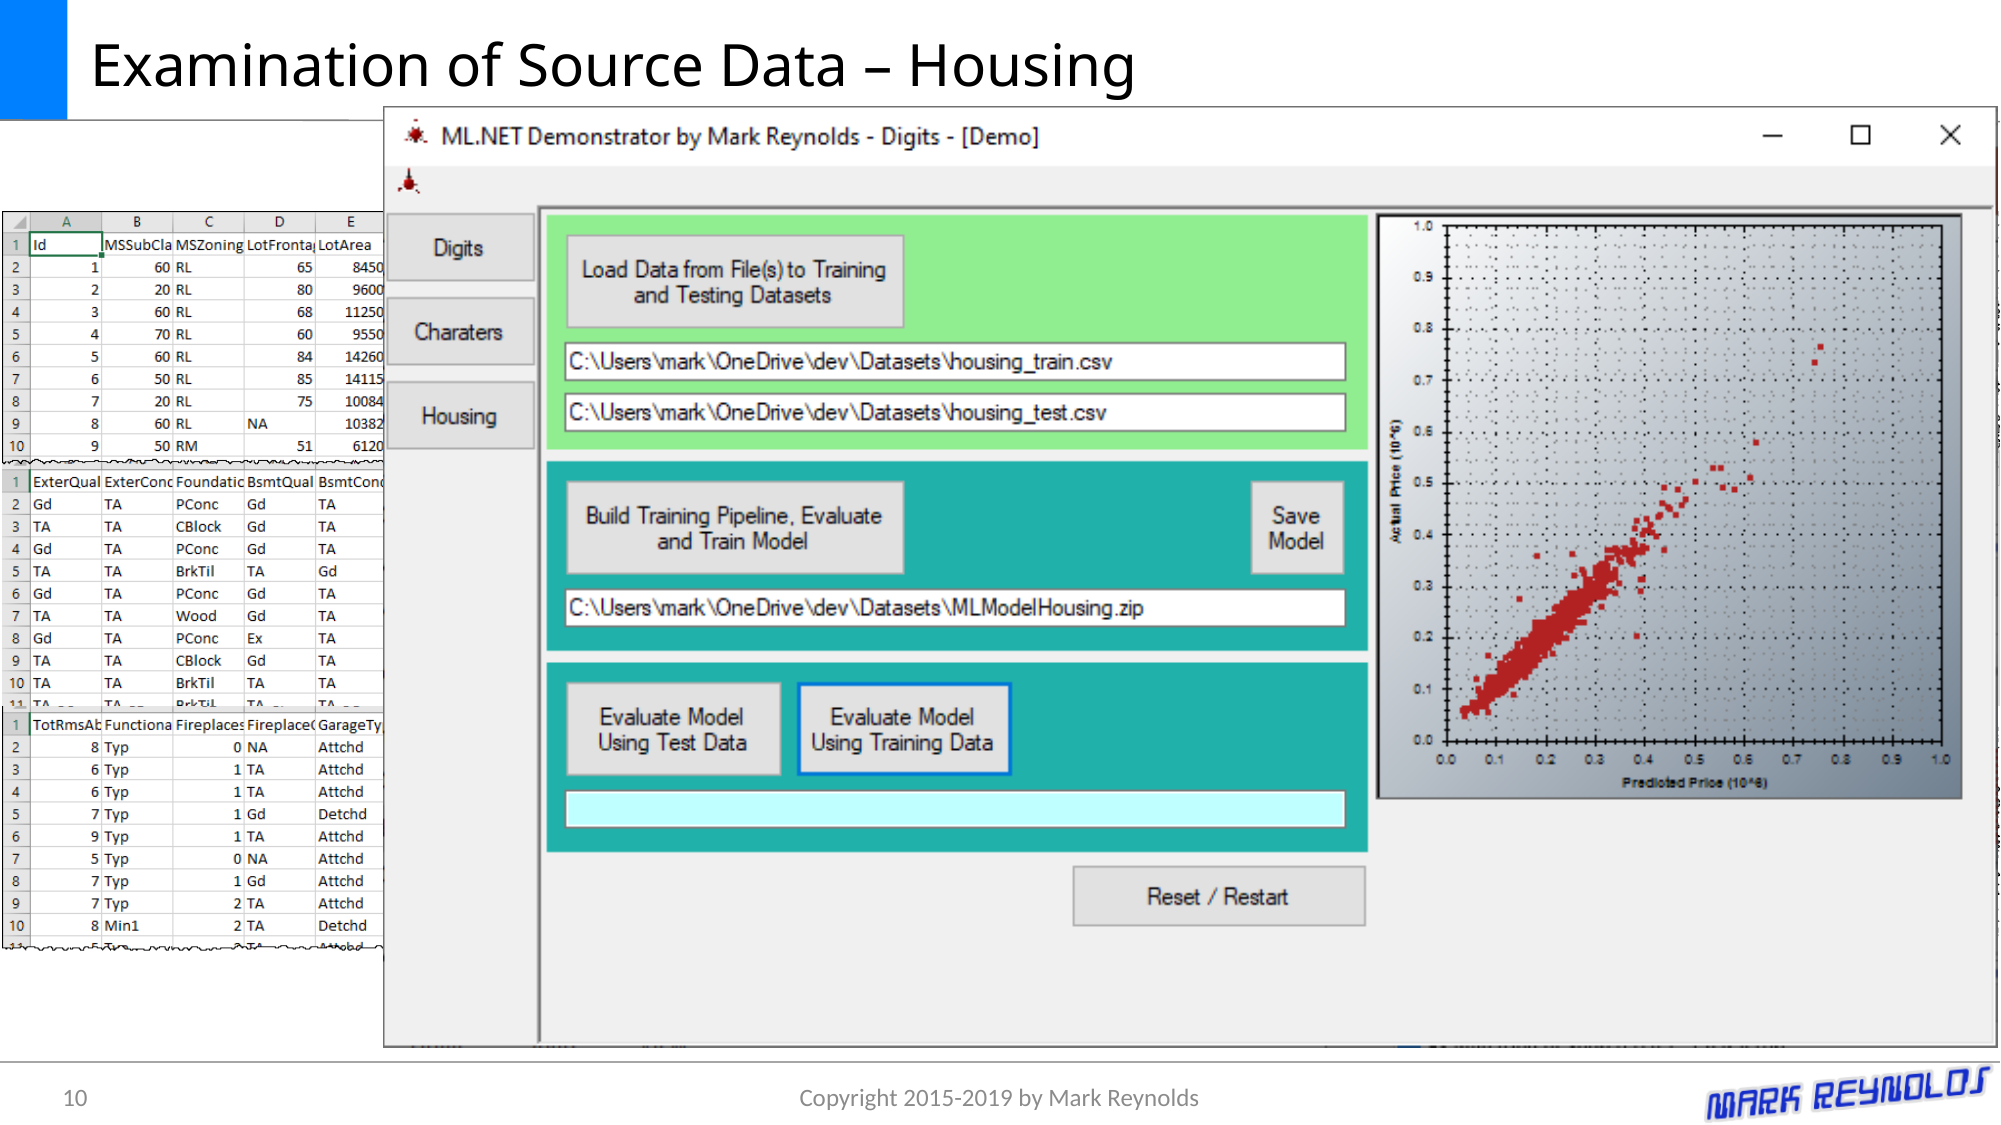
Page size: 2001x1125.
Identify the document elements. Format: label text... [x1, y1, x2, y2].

title Examination of Source Data – Housing [75, 15, 1800, 120]
slide_number 10 [37, 1073, 113, 1119]
picture [2, 106, 2000, 1048]
picture [1699, 1059, 1997, 1125]
footer Copyright 2015-2019 by Mark Reynolds [349, 1073, 1650, 1119]
